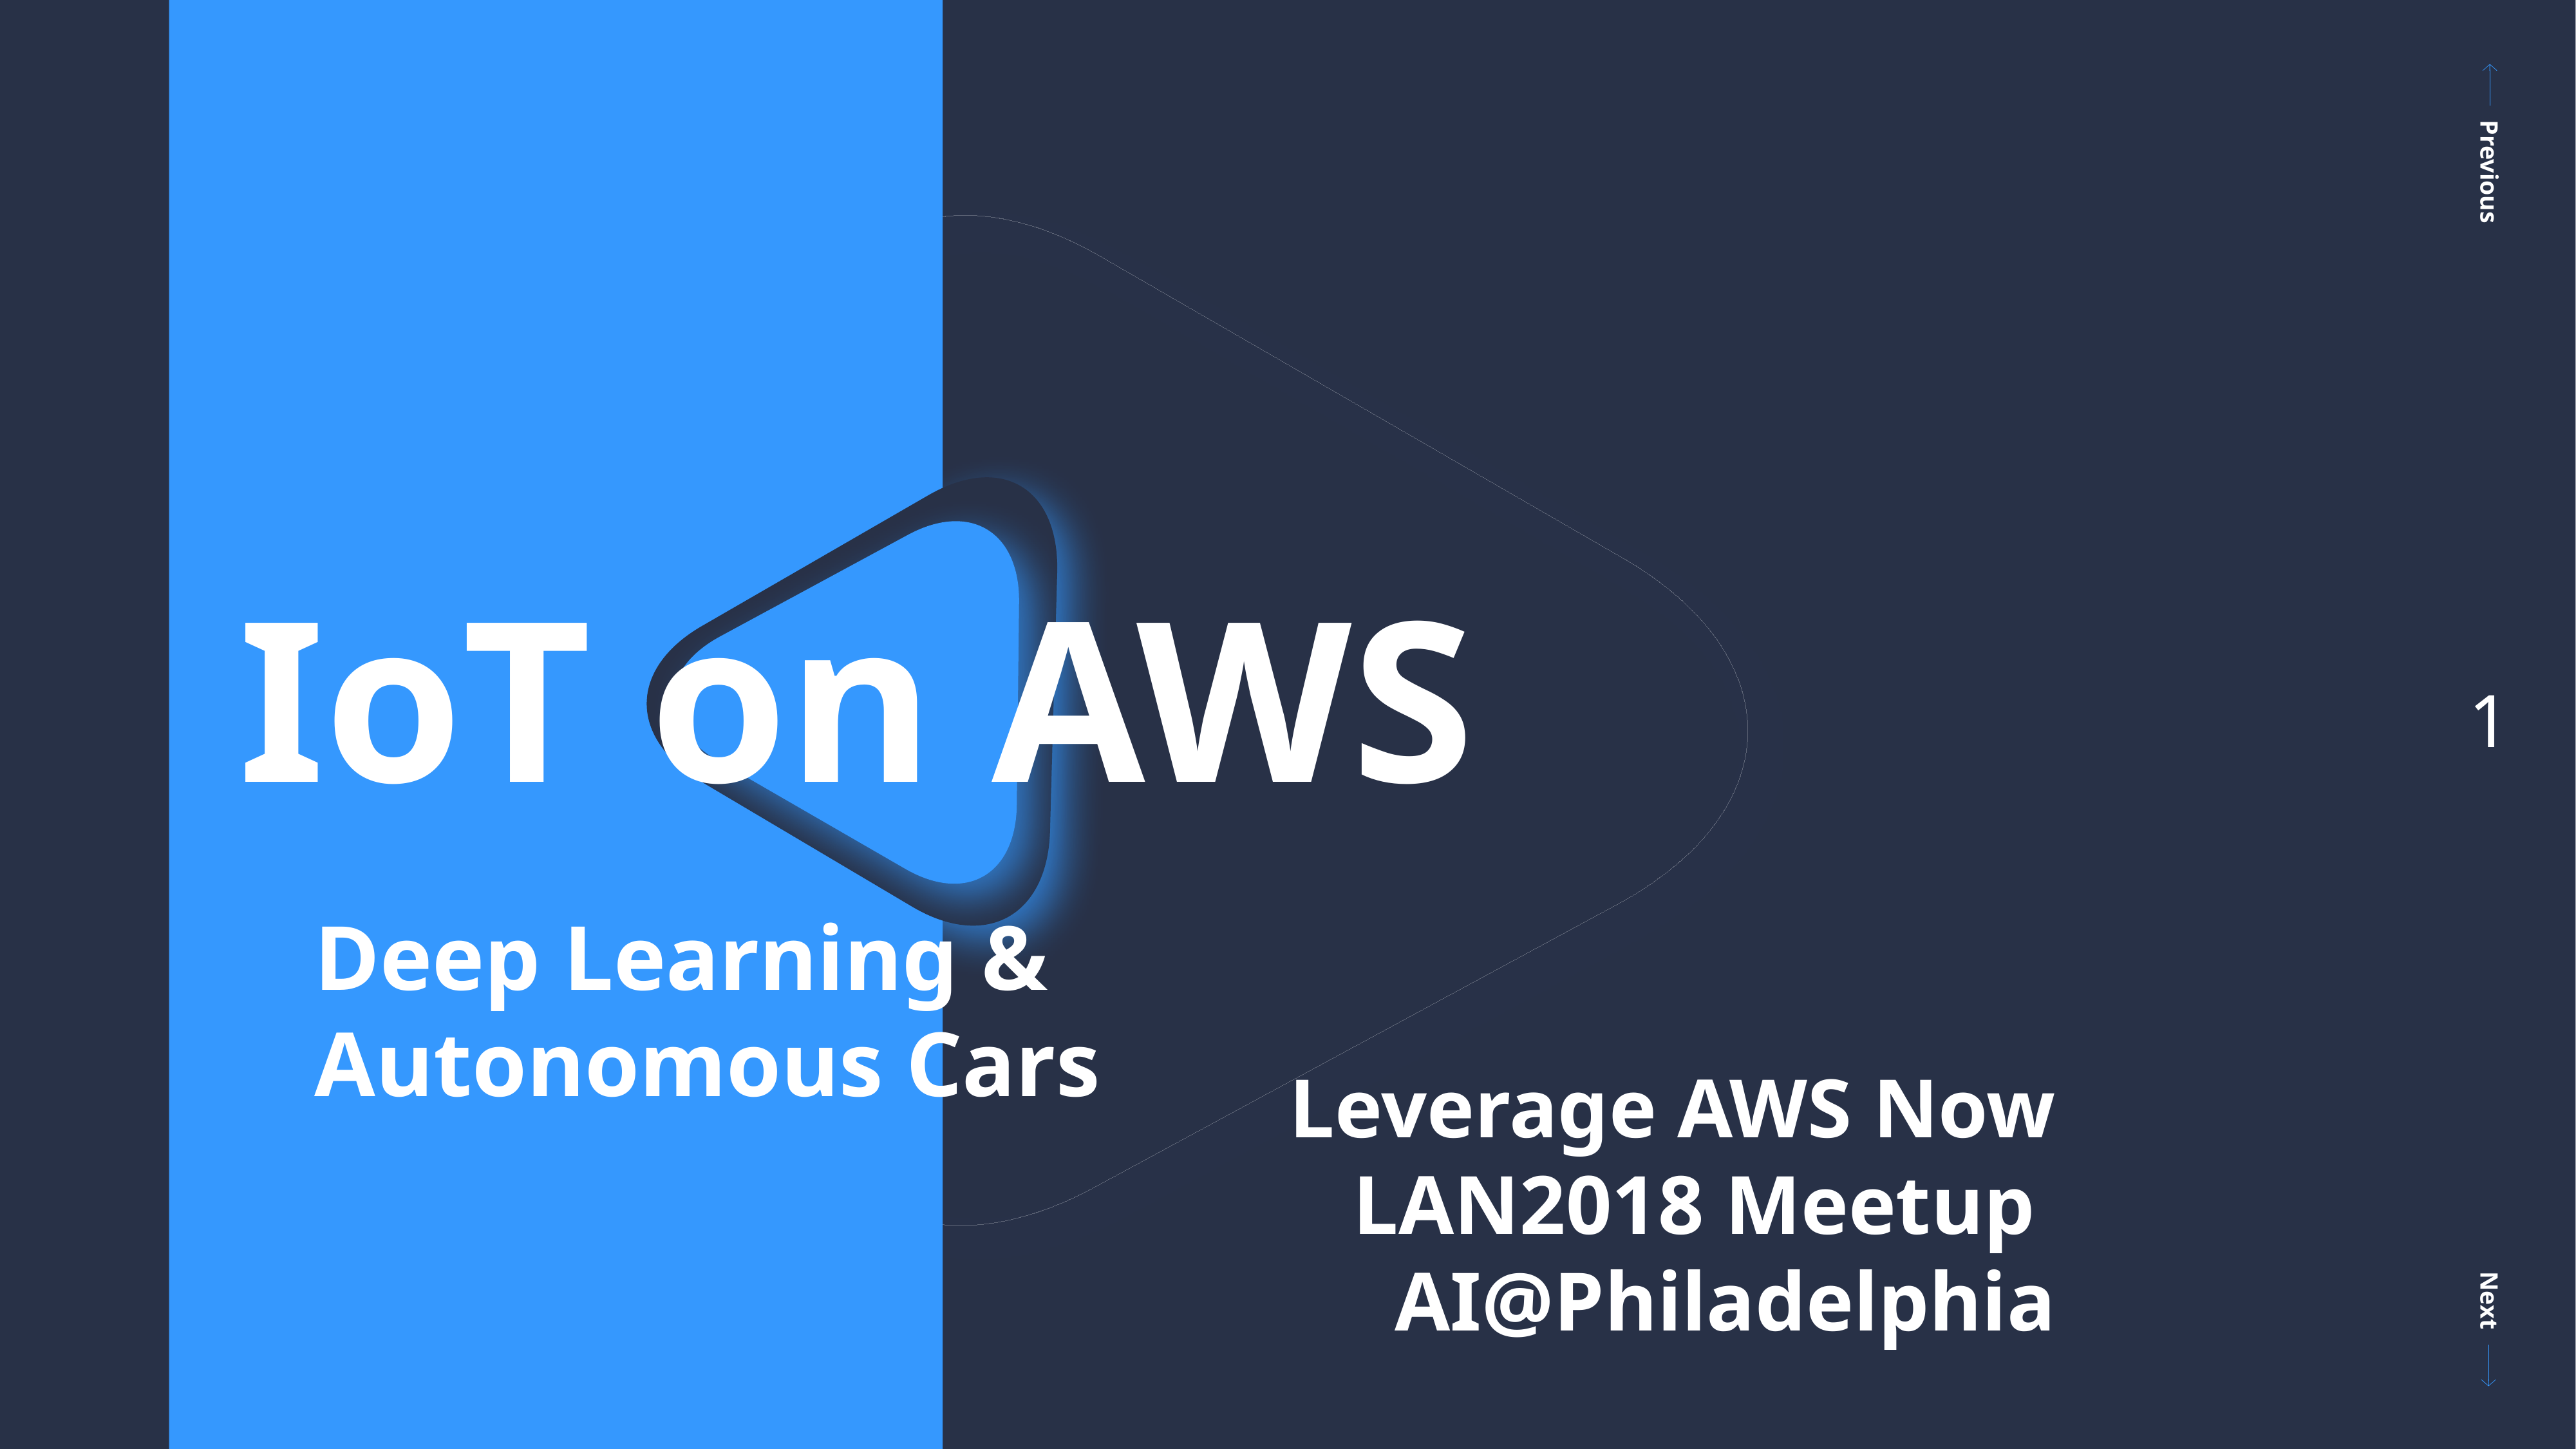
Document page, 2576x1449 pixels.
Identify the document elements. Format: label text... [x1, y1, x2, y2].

text_box [841, 832, 1014, 884]
text_box Leverage AWS Now LAN2018 Meetup AI@Philadelphia [626, 1052, 2066, 1449]
text_box [871, 521, 1010, 554]
text_box [943, 215, 1748, 1052]
text_box [825, 477, 1057, 554]
text_box [169, 0, 943, 1449]
text_box Deep Learning & Autonomous Cars [305, 896, 1278, 1119]
text_box IoT on AWS [229, 554, 1542, 832]
